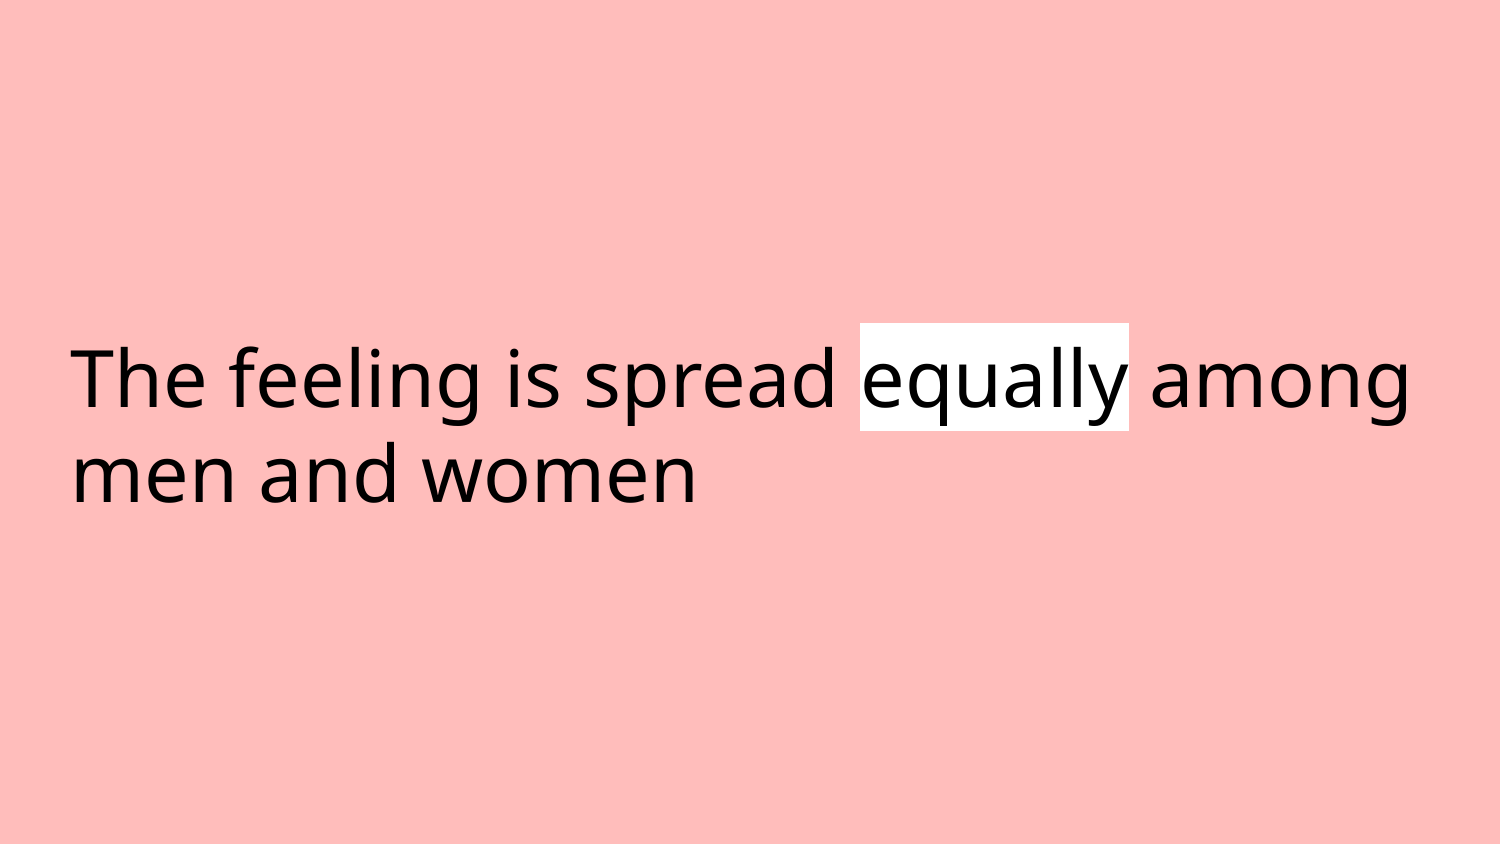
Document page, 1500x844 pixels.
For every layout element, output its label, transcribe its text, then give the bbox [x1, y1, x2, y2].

title The feeling is spread equally among men and women [70, 328, 1424, 441]
